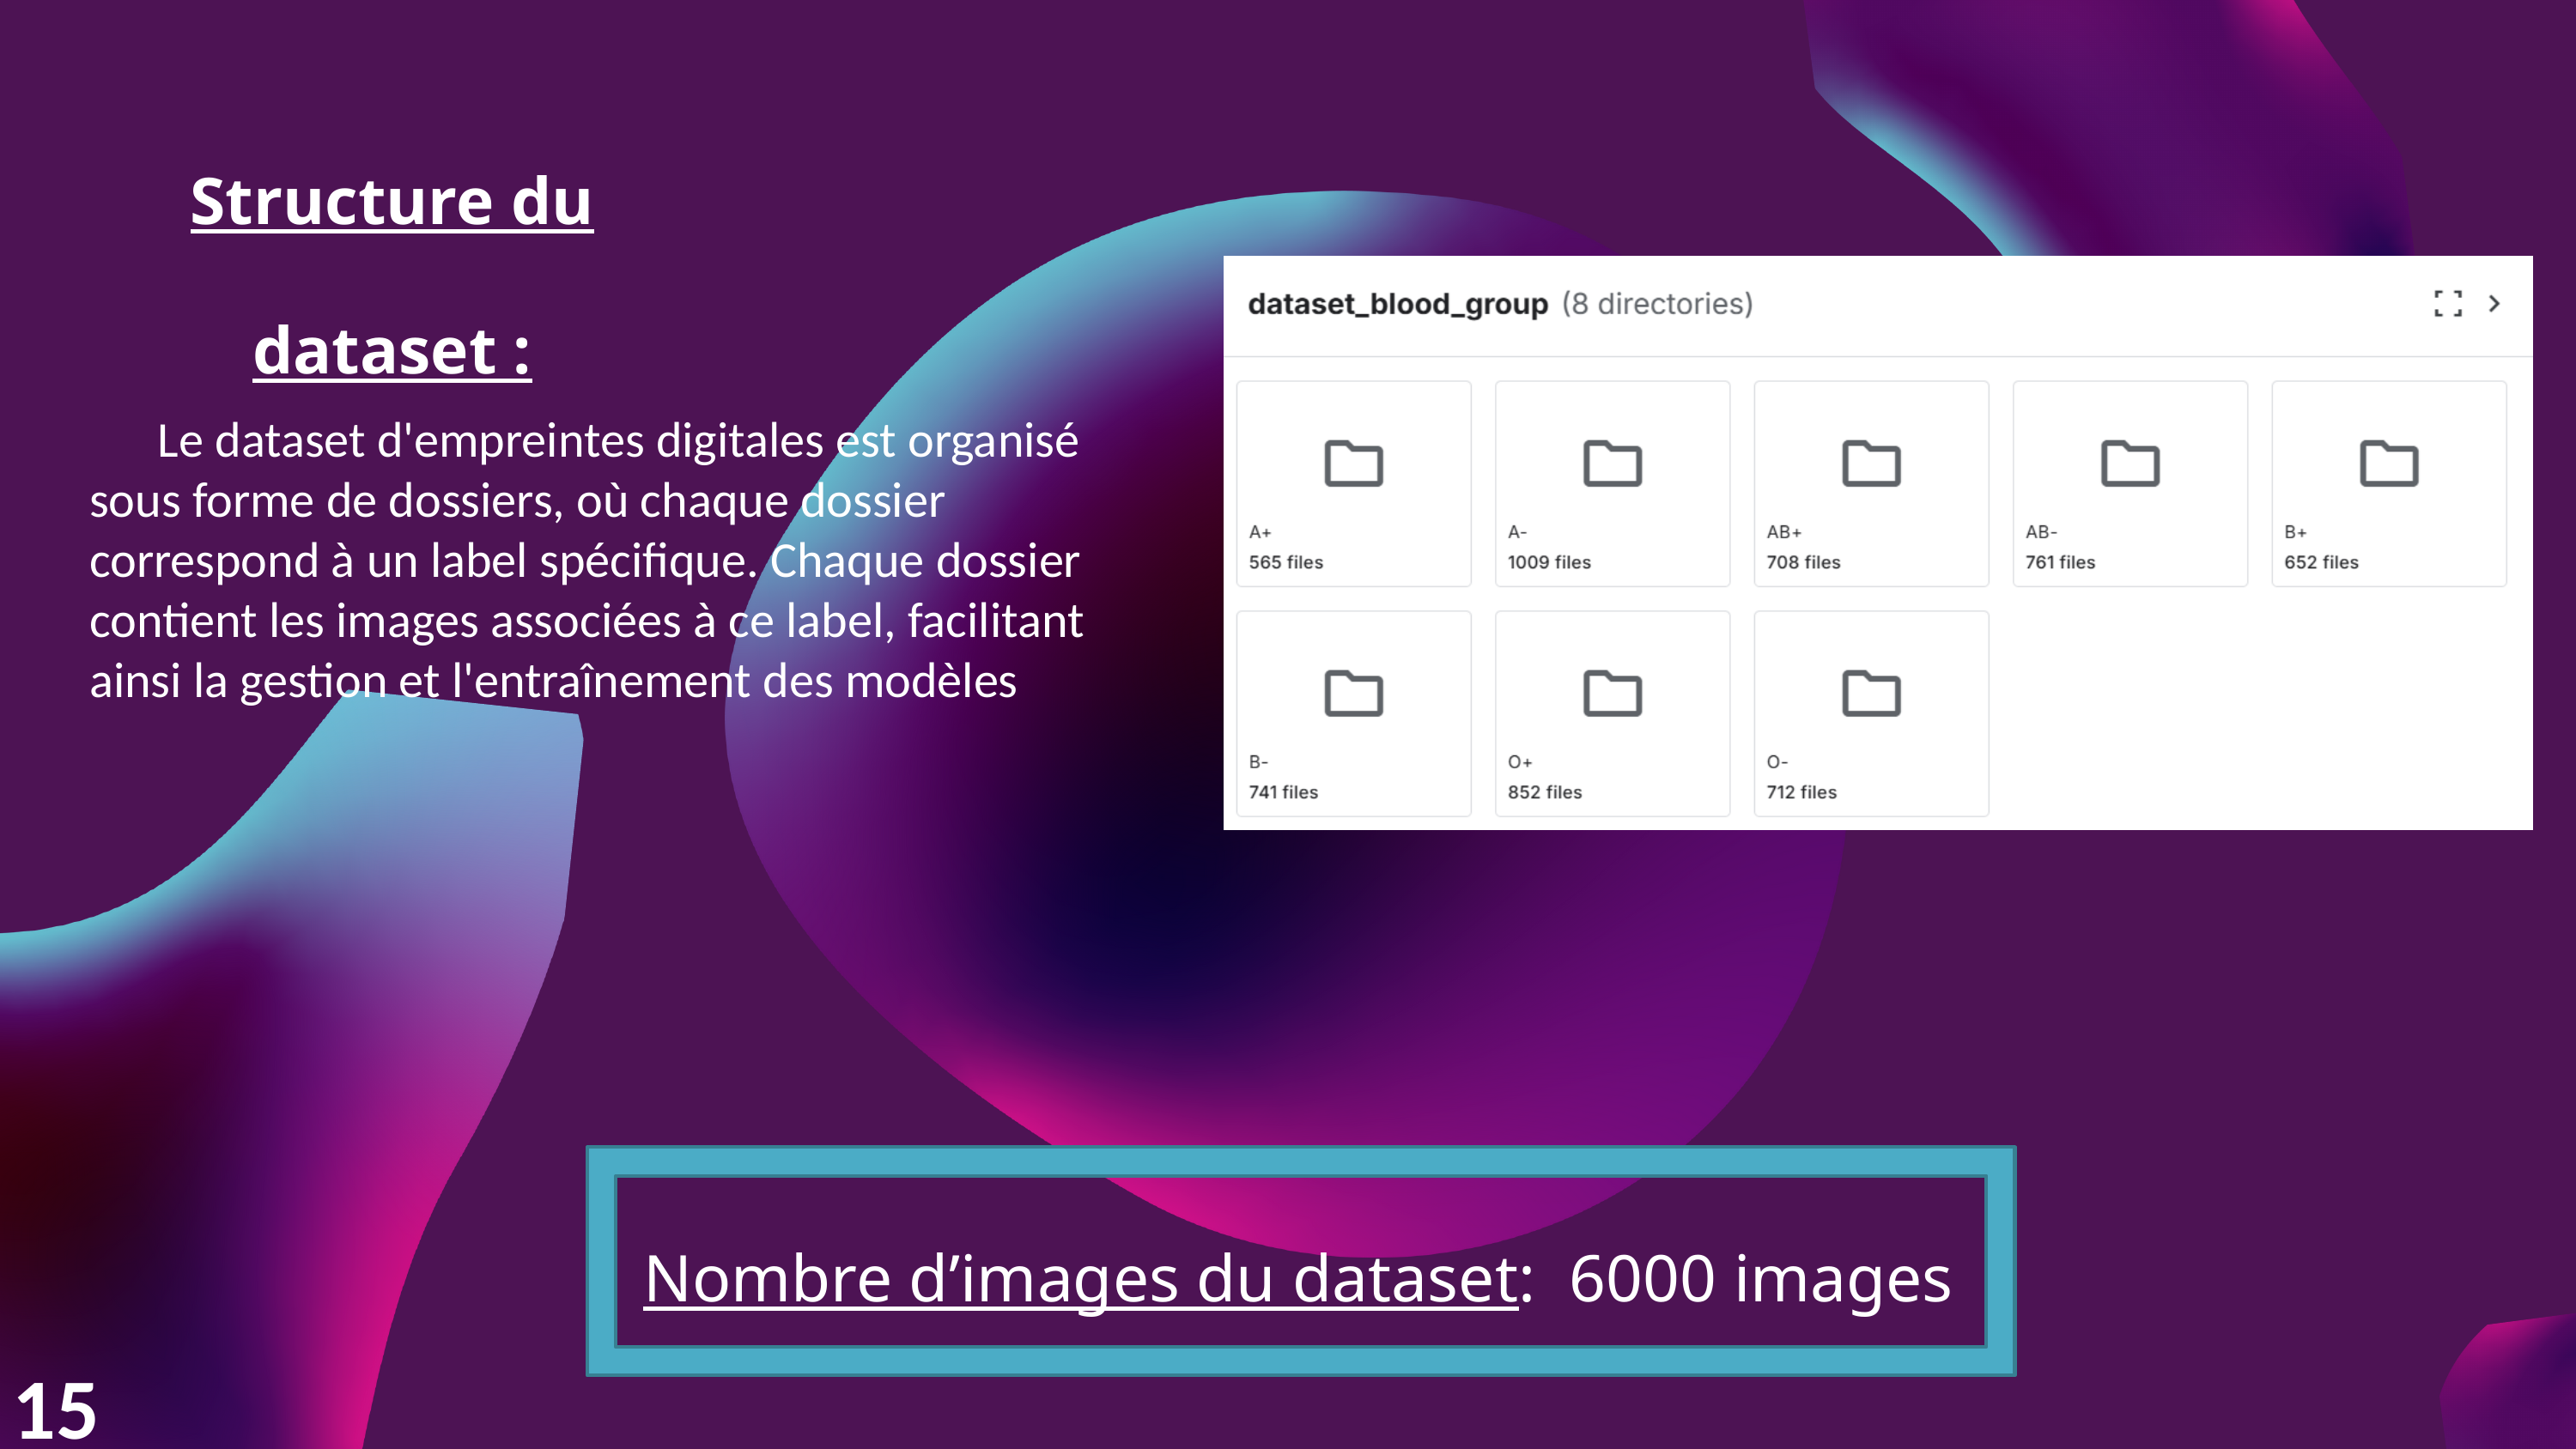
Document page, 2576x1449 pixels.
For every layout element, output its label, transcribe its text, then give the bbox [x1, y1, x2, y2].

picture [1223, 256, 2534, 830]
text_box [586, 1145, 2017, 1377]
text_box [1803, 0, 2415, 254]
text_box Structure du dataset : [72, 88, 713, 387]
text_box Le dataset d'empreintes digitales est organisé sous forme de dossiers, où chaque dossier correspond à un label spécifique. Chaque dossier contient les images associées à ce label, facilitant ainsi la gestion et l'entraînement des modèles [76, 401, 1163, 714]
text_box 15 [0, 1346, 252, 1449]
text_box [0, 652, 586, 1449]
text_box Nombre d’images du dataset: 6000 images [617, 1178, 1984, 1315]
text_box [725, 191, 1851, 1145]
text_box [2431, 1313, 2576, 1449]
